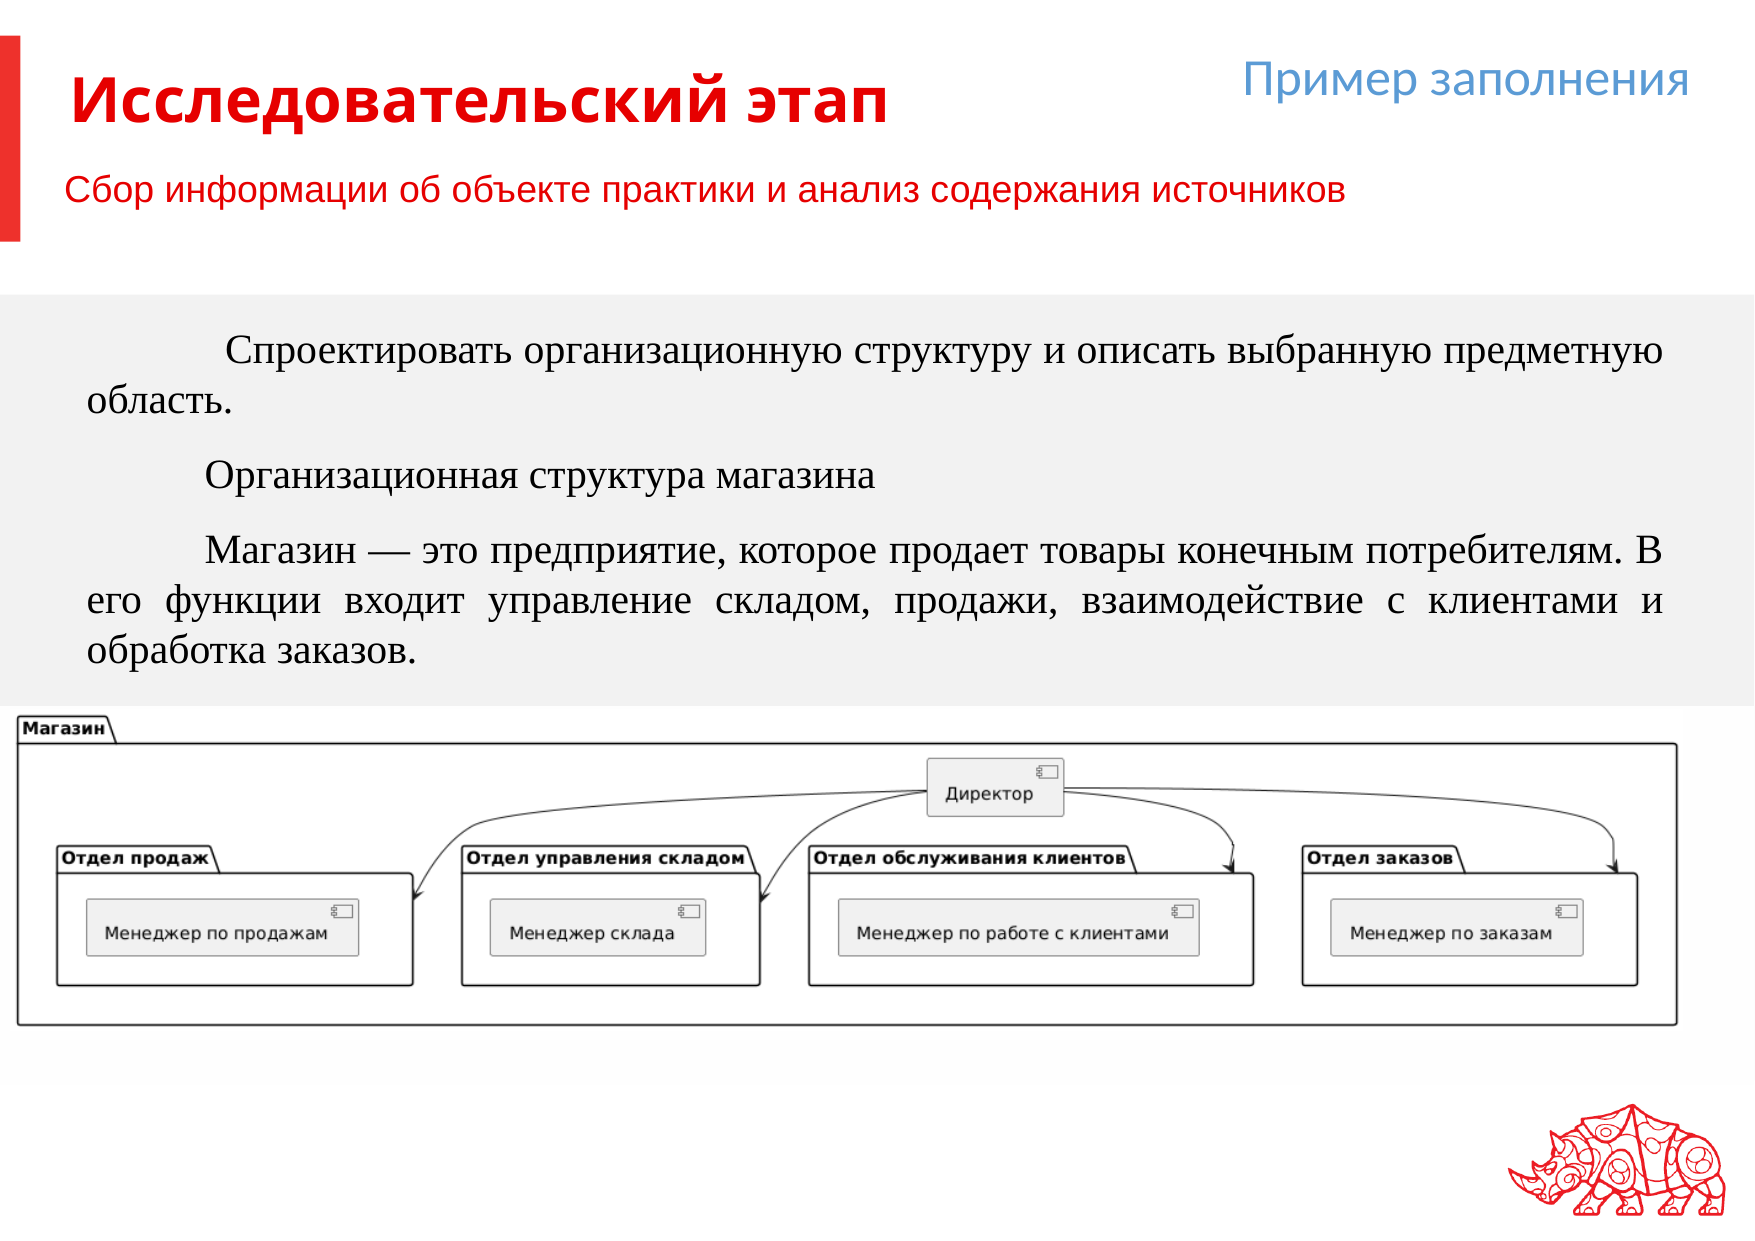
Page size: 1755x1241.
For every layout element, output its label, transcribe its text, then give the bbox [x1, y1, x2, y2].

text_box Пример заполнения [1207, 36, 1726, 115]
title Исследовательский этап [69, 0, 1659, 102]
list Сбор информации об объекте практики и анализ содержания источников [46, 102, 1659, 219]
list Спроектировать организационную структуру и описать выбранную предметную область. Организационная структура магазина Магазин — это предприятие, которое продает товары конечным потребителям. В его функции входит управление складом, продажи, взаимодействие с клиентами и обработка заказов. [69, 313, 1682, 706]
picture [0, 706, 1755, 1229]
